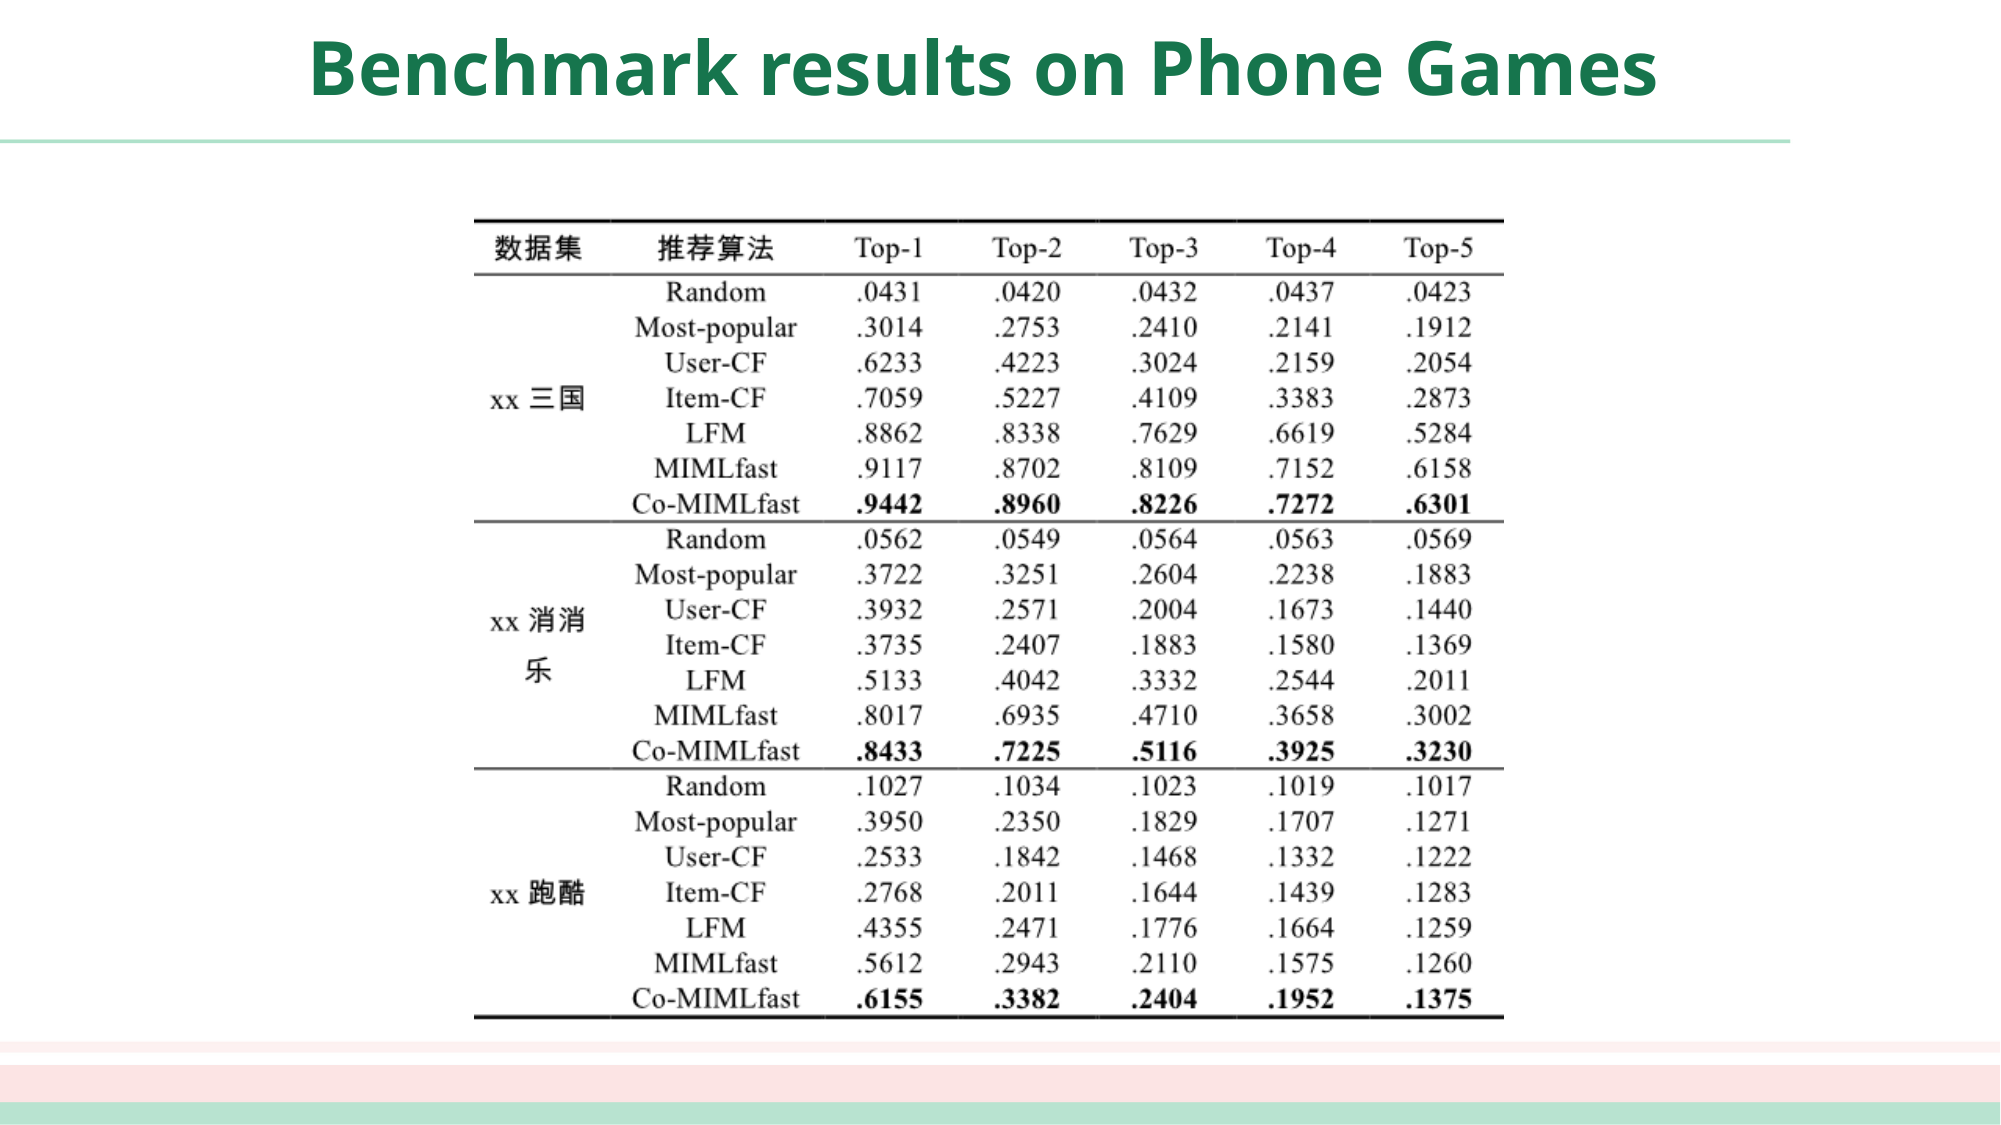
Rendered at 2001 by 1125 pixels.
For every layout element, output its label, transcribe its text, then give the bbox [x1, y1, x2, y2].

picture [0, 0, 2001, 1125]
title Benchmark results on Phone Games [292, 7, 1731, 135]
